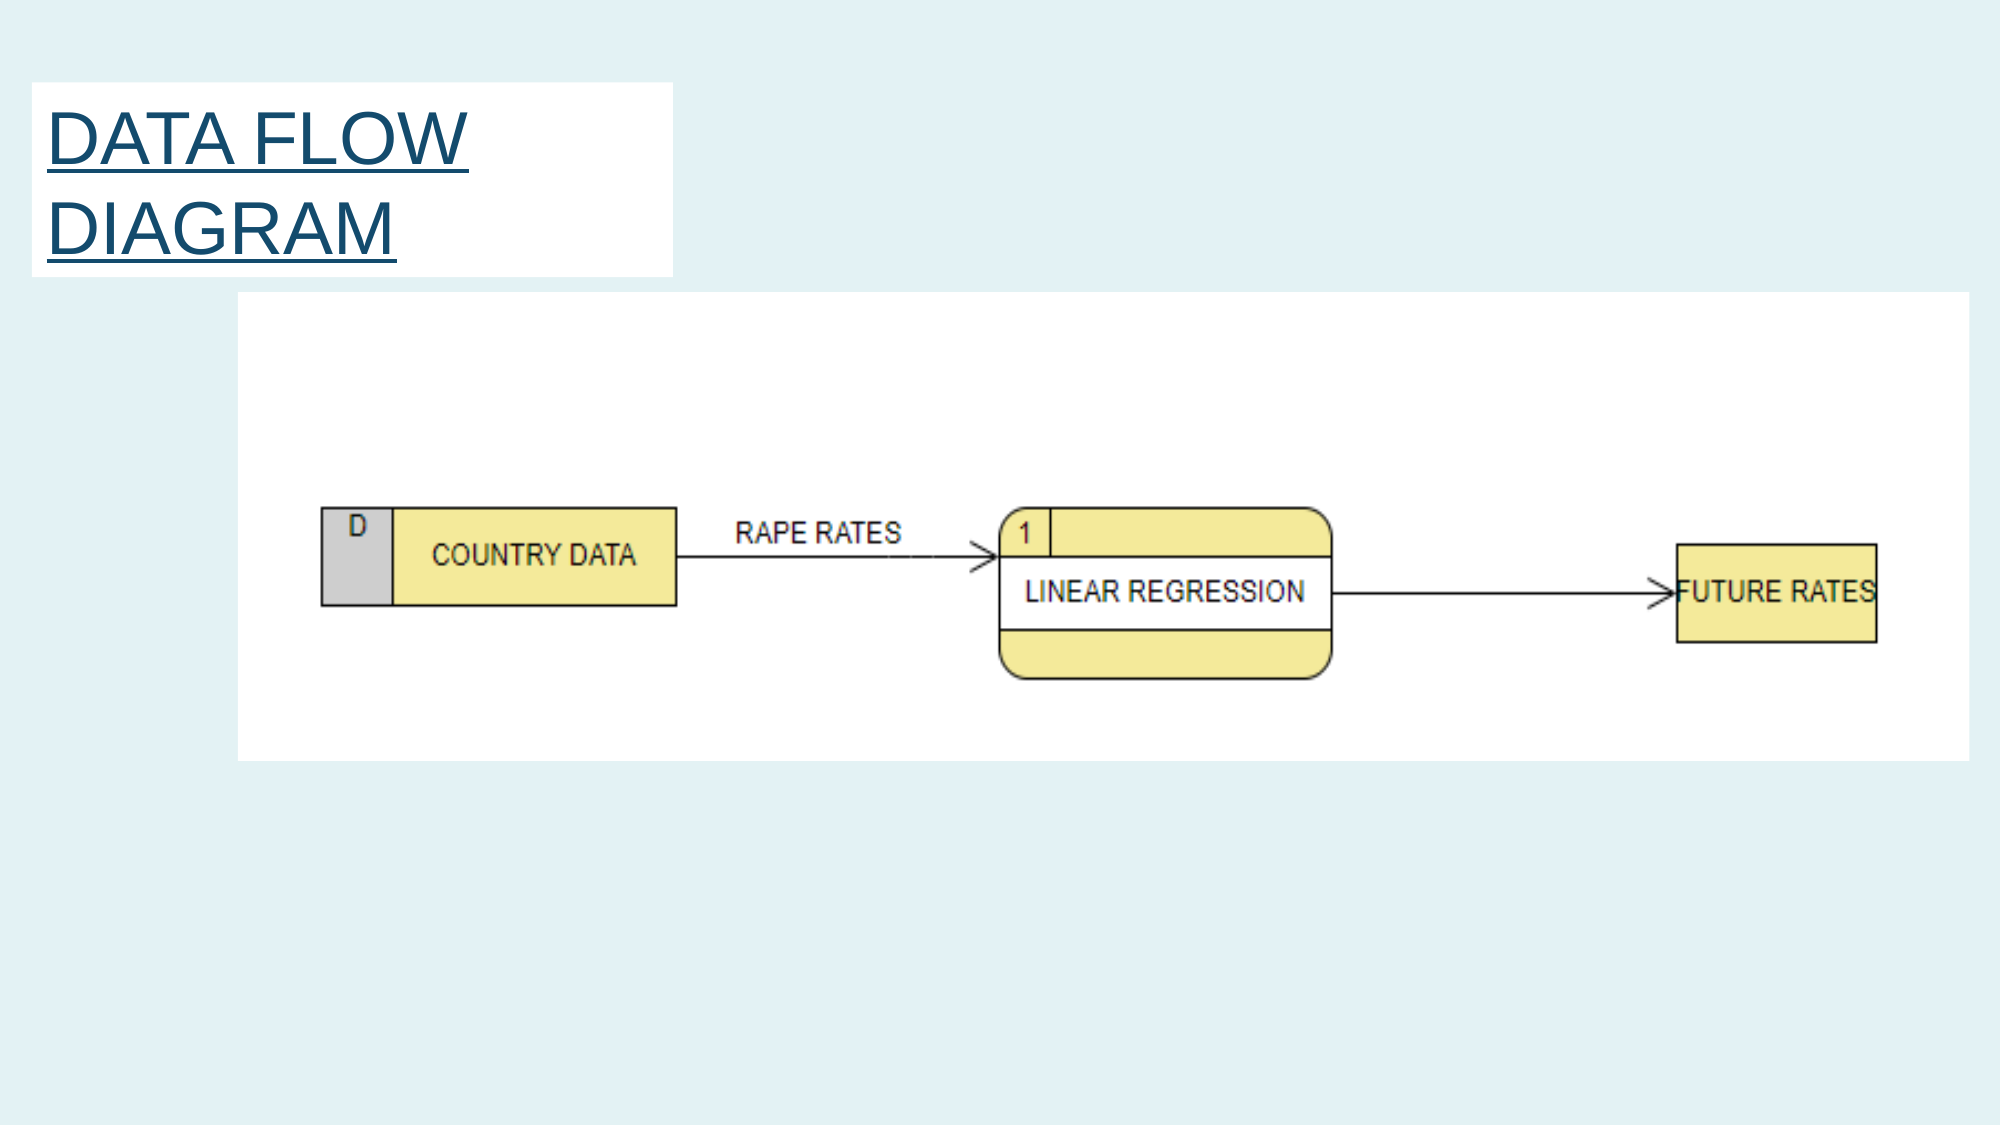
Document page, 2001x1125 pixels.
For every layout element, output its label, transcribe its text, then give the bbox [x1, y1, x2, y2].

picture [237, 292, 1970, 761]
text_box DATA FLOW DIAGRAM [31, 82, 673, 278]
